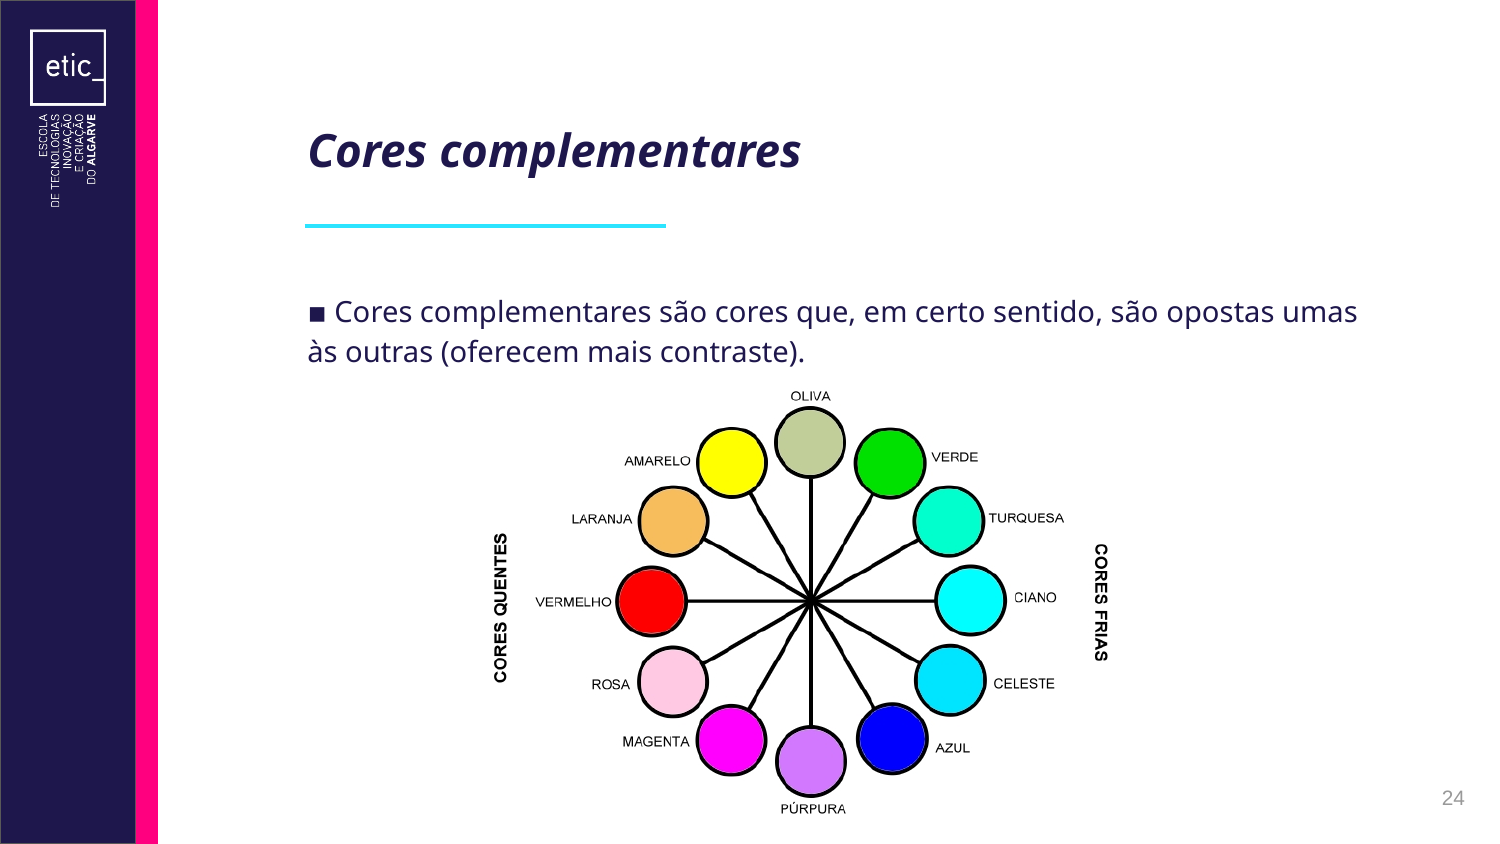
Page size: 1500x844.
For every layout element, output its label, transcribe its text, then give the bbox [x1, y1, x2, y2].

slide_number ‹#› [1389, 764, 1480, 830]
title Cores complementares [292, 80, 1162, 219]
list ▪ Cores complementares são cores que, em certo sentido, são opostas umas às outras (oferecem mais contraste). [292, 272, 1408, 389]
picture [469, 371, 1131, 835]
picture [30, 29, 106, 207]
